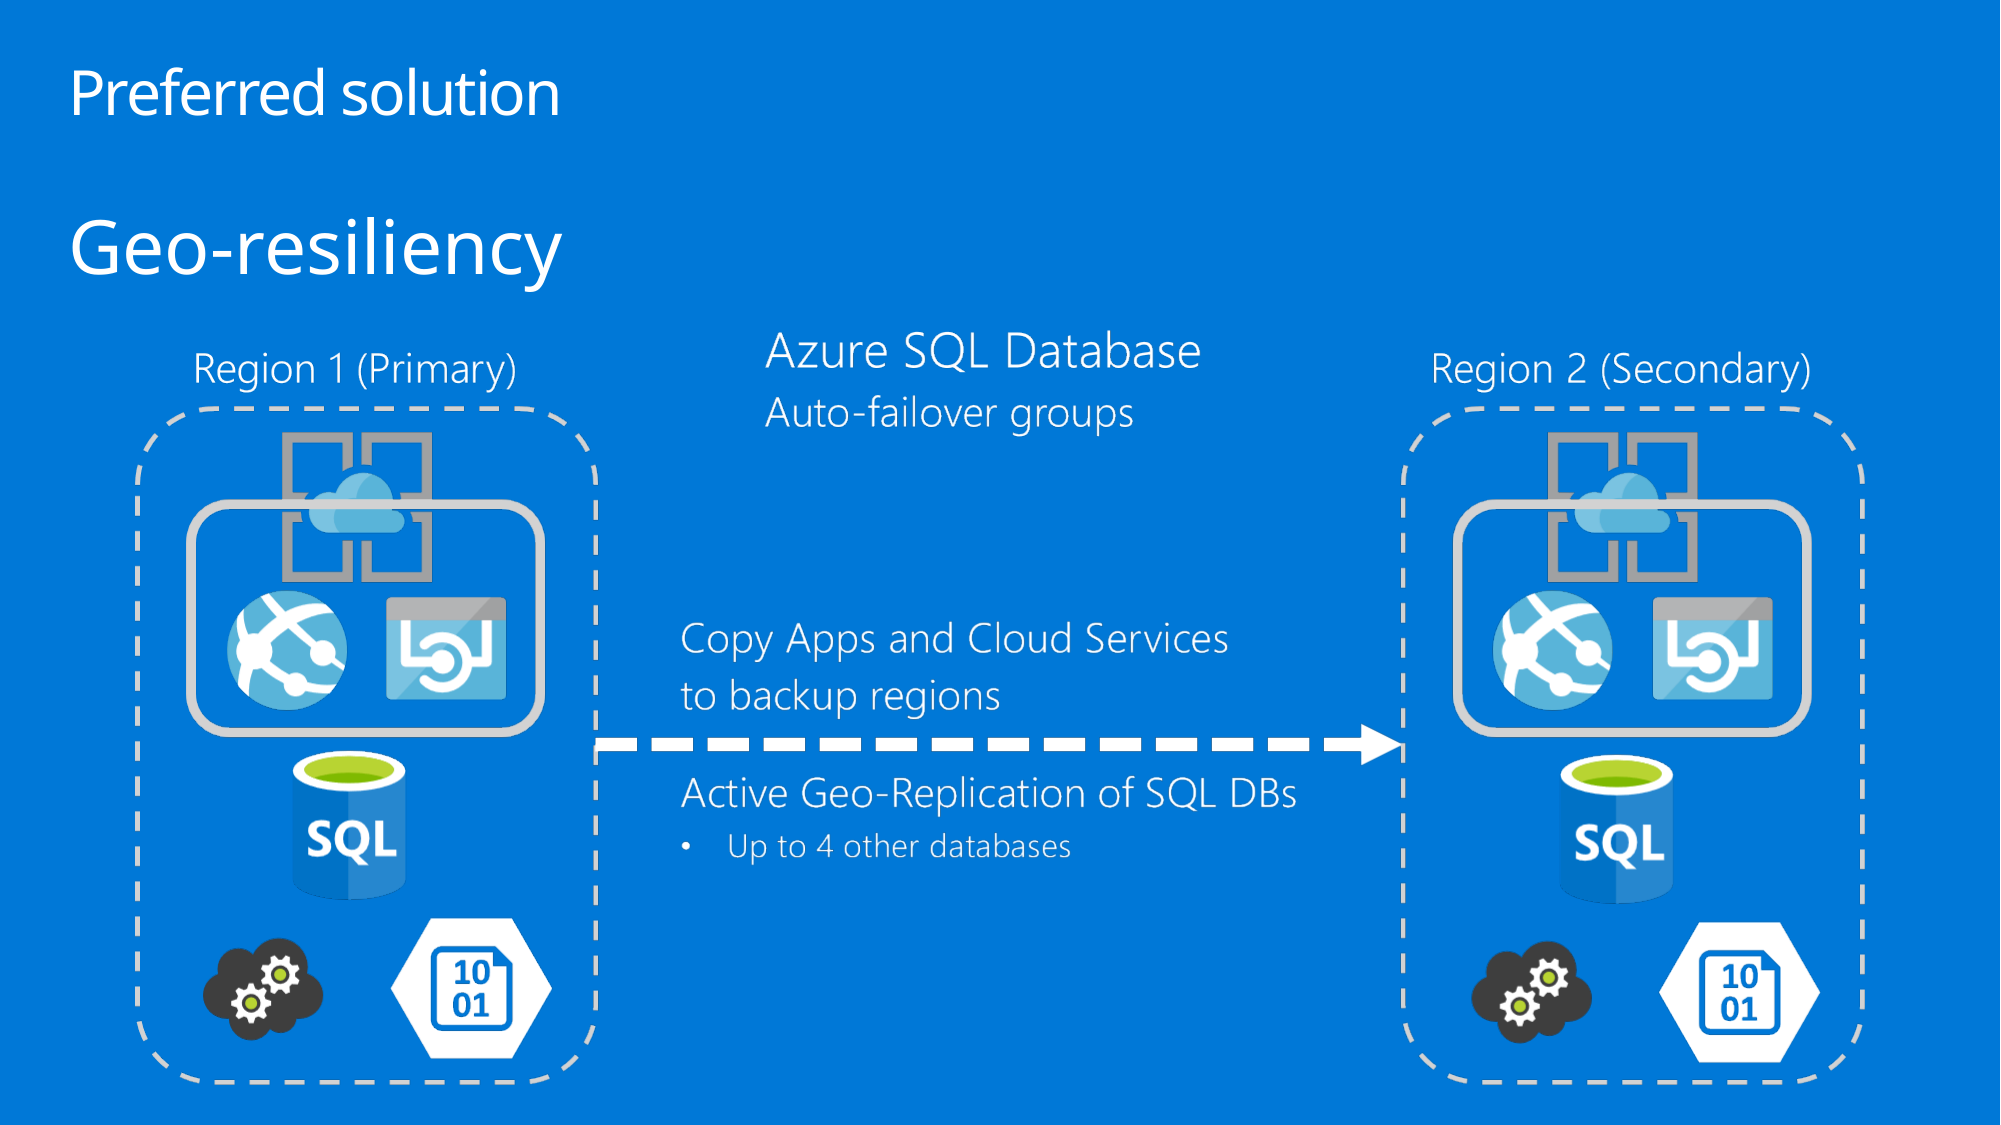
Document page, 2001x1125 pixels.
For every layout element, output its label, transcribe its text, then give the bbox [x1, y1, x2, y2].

picture [135, 300, 2000, 1125]
title Preferred solution [44, 47, 1957, 195]
list Geo-resiliency [44, 195, 1211, 343]
